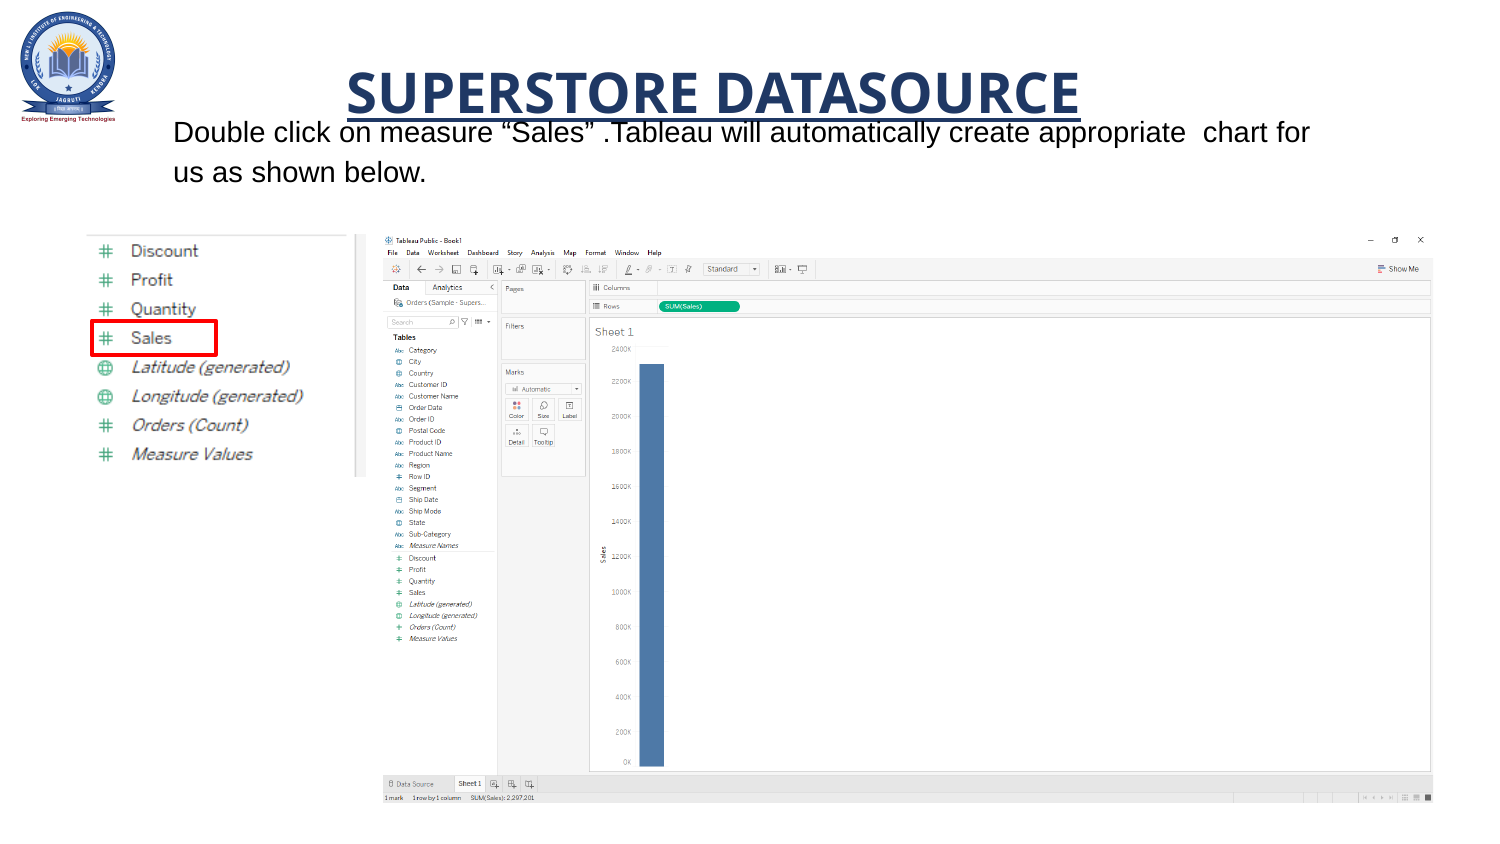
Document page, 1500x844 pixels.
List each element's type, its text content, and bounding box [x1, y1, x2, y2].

text_box Double click on measure “Sales” .Tableau will automatically create appropriate chart for us as shown below. [139, 100, 1361, 197]
picture [382, 234, 1434, 804]
picture [0, 0, 66, 135]
text_box SUPERSTORE DATASOURCE [66, 0, 1361, 148]
picture [66, 234, 367, 477]
